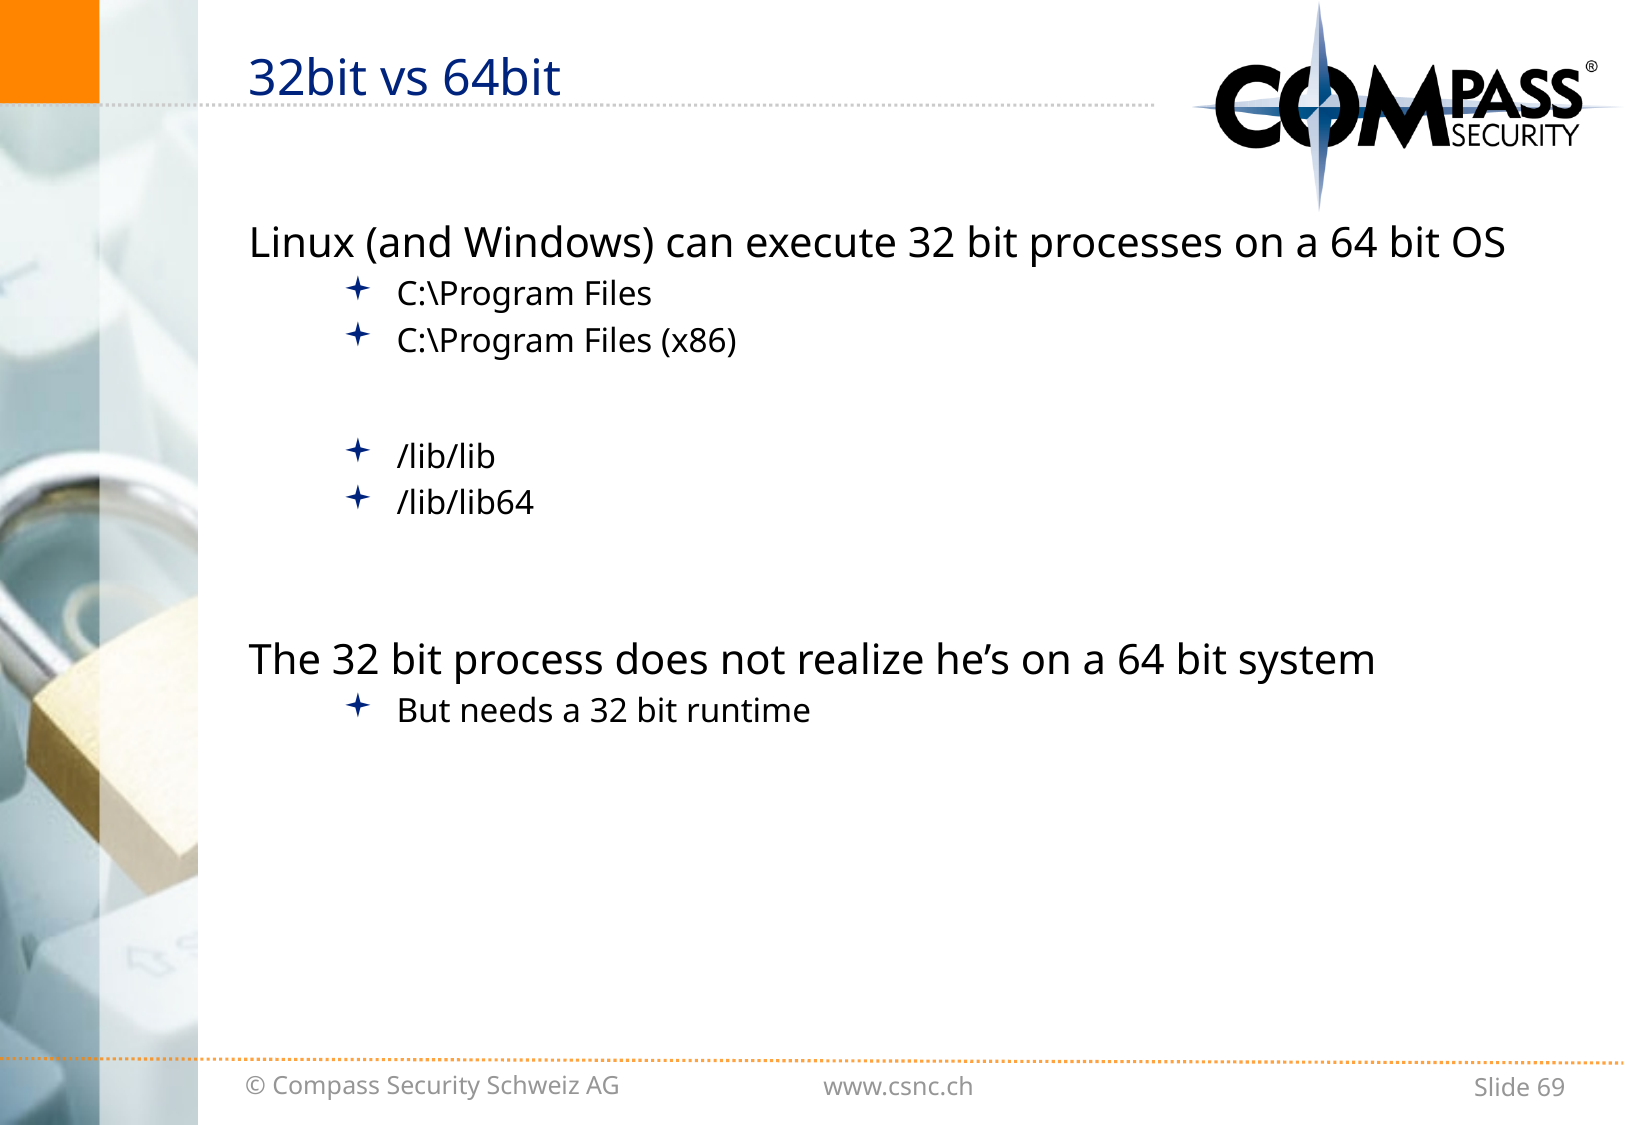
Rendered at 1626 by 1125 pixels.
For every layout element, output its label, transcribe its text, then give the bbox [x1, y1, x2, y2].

list Linux (and Windows) can execute 32 bit processes on a 64 bit OS C:\Program Files C:\Program Files (x86) /lib/lib /lib/lib64 The 32 bit process does not realize he’s on a 64 bit system But needs a 32 bit runtime [233, 208, 1584, 1033]
picture [1192, 1, 1624, 212]
title 32bit vs 64bit [233, 0, 1144, 151]
picture [0, 0, 198, 1125]
